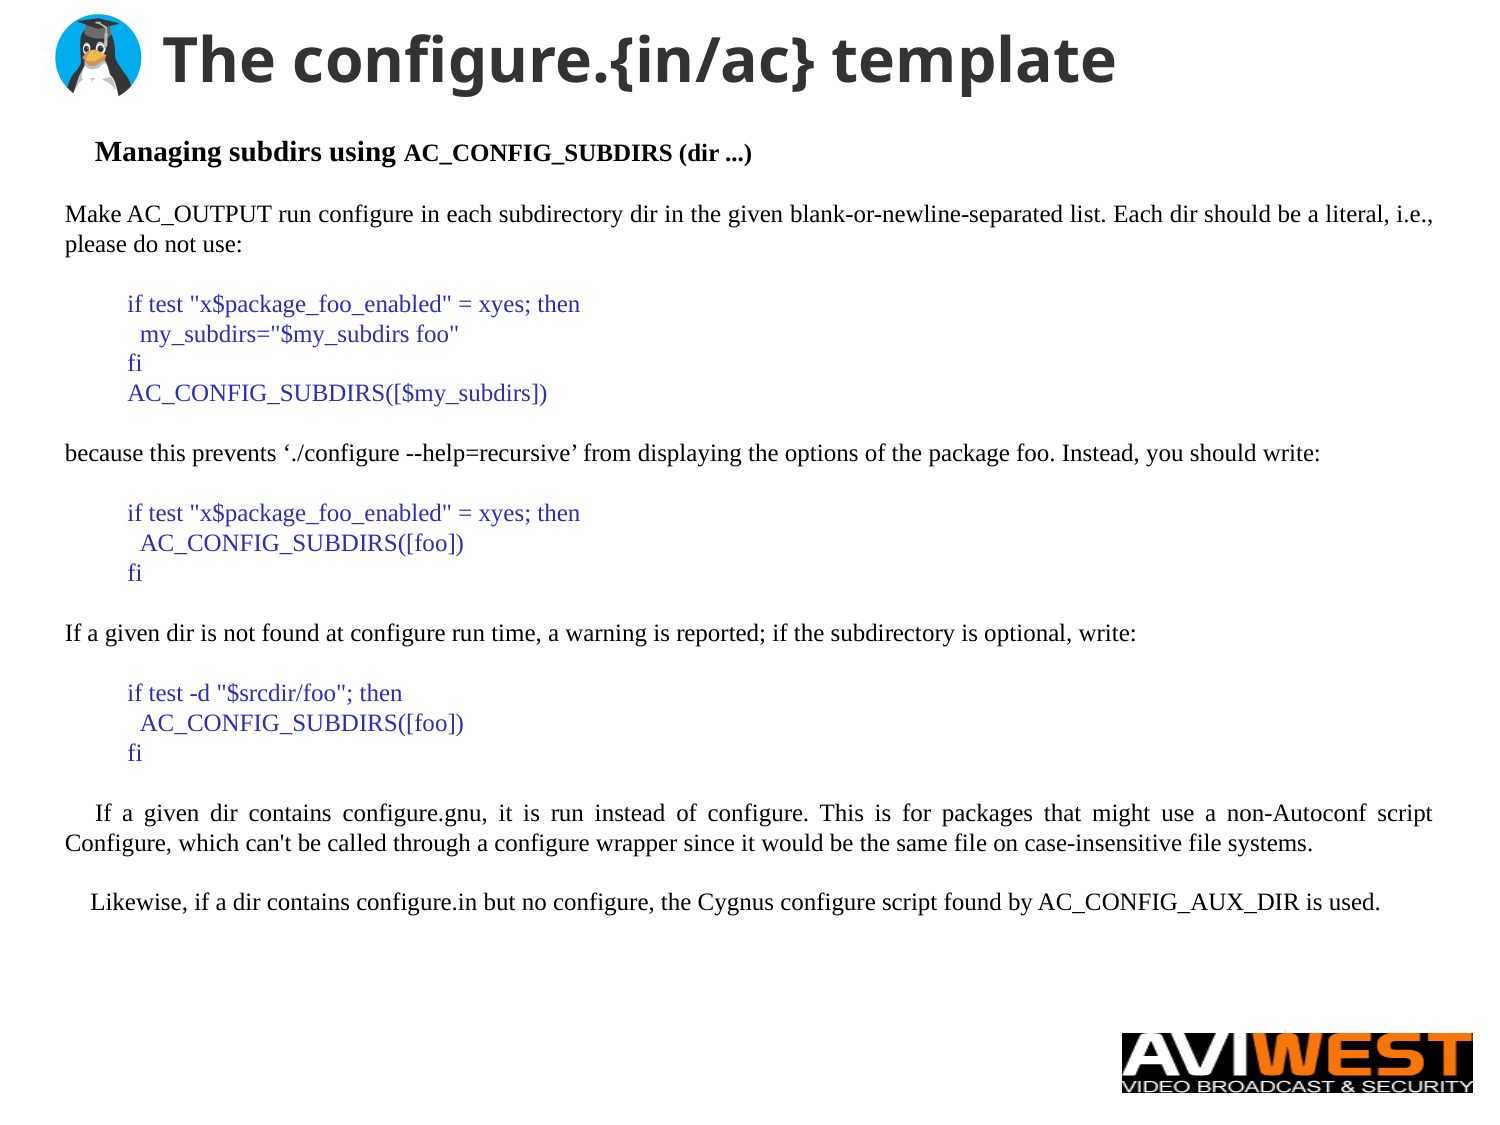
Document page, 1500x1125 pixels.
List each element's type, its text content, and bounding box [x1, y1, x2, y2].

text_box The configure.{in/ac} template [162, 12, 1473, 117]
text_box  Managing subdirs using AC_CONFIG_SUBDIRS (dir ...) Make AC_OUTPUT run configure in each subdirectory dir in the given blank-or-newline-separated list. Each dir should be a literal, i.e., please do not use: if test "x$package_foo_enabled" = xyes; then my_subdirs="$my_subdirs foo" fi AC_CONFIG_SUBDIRS([$my_subdirs]) because this prevents ‘./configure --help=recursive’ from displaying the options of the package foo. Instead, you should write: if test "x$package_foo_enabled" = xyes; then AC_CONFIG_SUBDIRS([foo]) fi If a given dir is not found at configure run time, a warning is reported; if the subdirectory is optional, write: if test -d "$srcdir/foo"; then AC_CONFIG_SUBDIRS([foo]) fi  If a given dir contains configure.gnu, it is run instead of configure. This is for packages that might use a non-Autoconf script Configure, which can't be called through a configure wrapper since it would be the same file on case-insensitive file systems.  Likewise, if a dir contains configure.in but no configure, the Cygnus configure script found by AC_CONFIG_AUX_DIR is used. [49, 124, 1450, 924]
picture [1122, 1033, 1473, 1093]
picture [44, 3, 152, 112]
